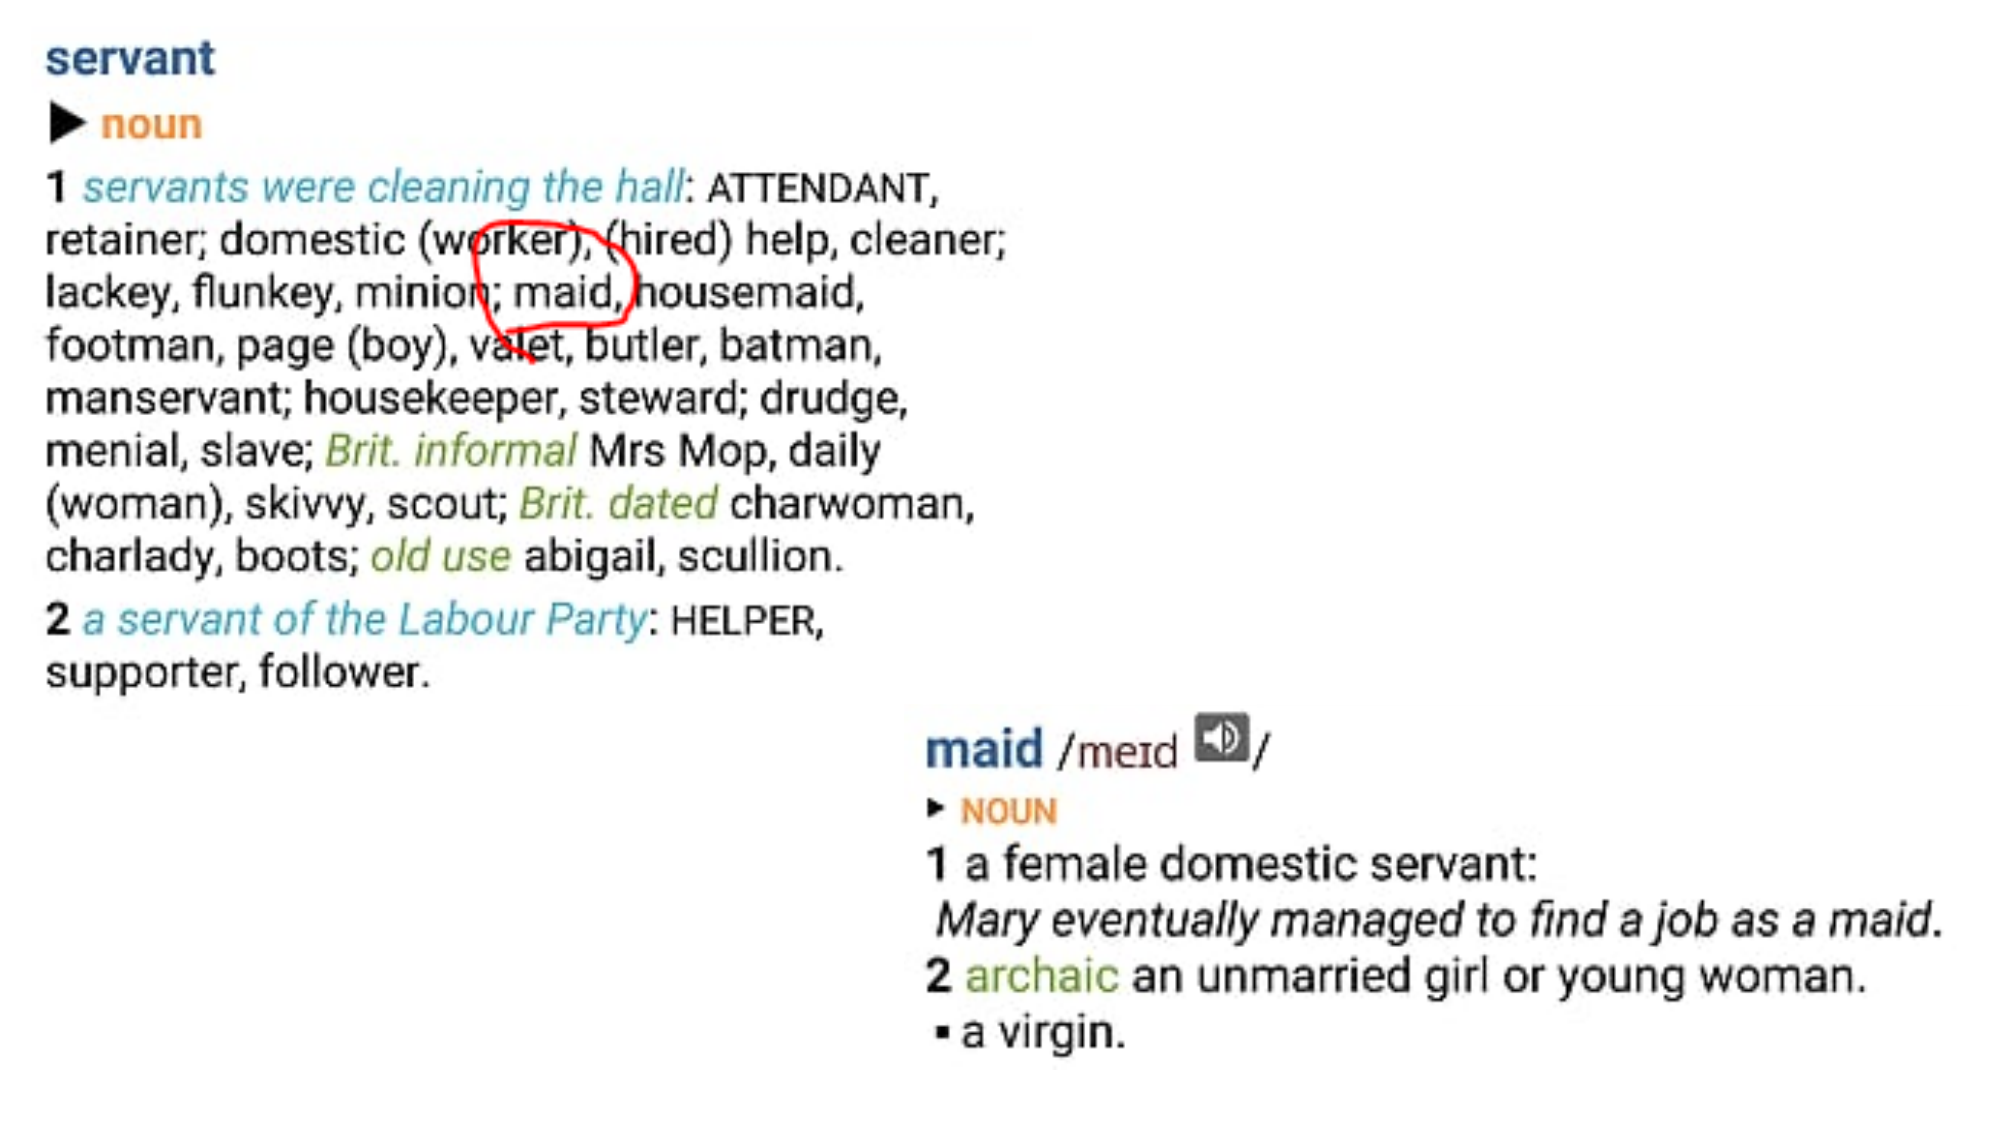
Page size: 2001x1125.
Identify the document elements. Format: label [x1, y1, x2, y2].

picture [31, 26, 1969, 1070]
